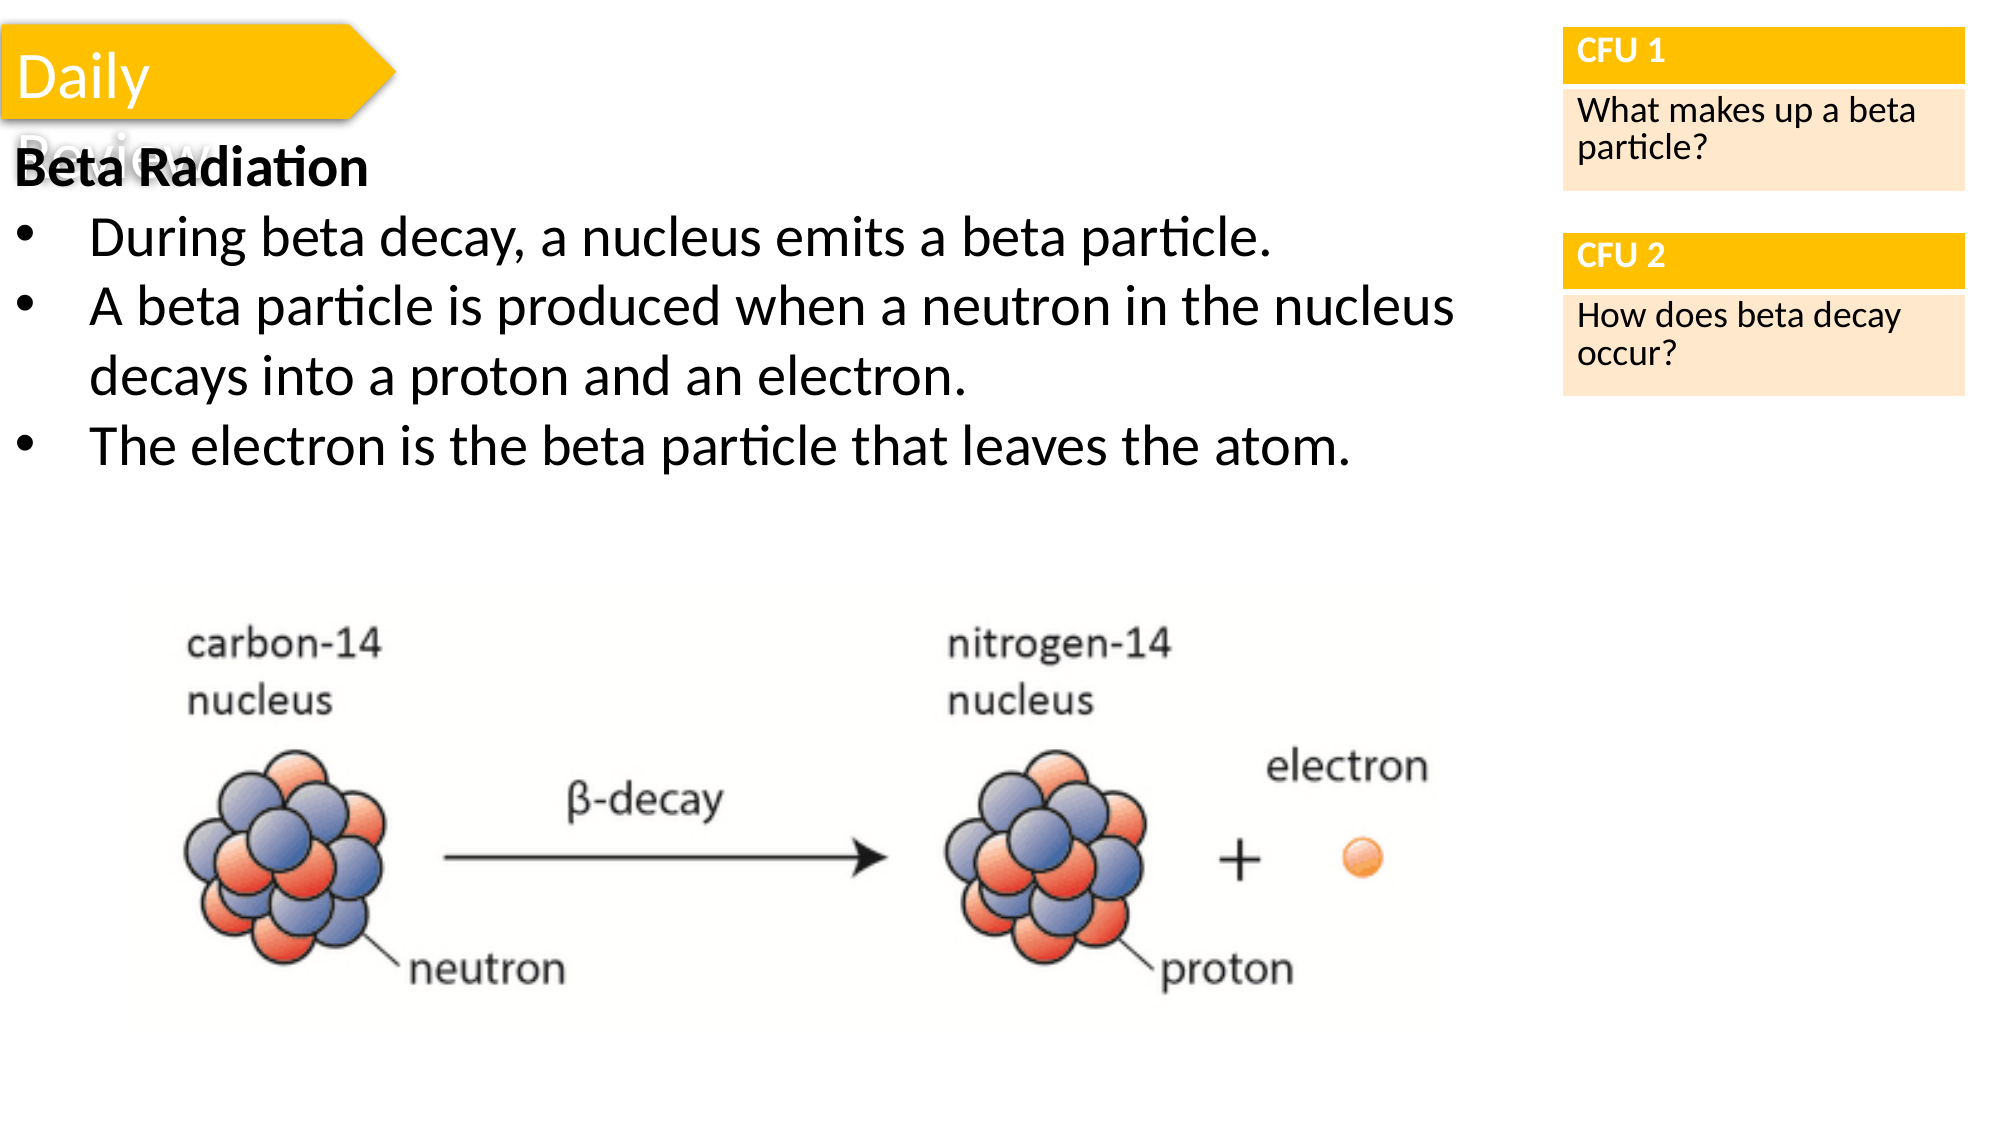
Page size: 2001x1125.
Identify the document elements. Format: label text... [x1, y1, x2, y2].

text_box Beta Radiation During beta decay, a nucleus emits a beta particle. A beta particle is produced when a neutron in the nucleus decays into a proton and an electron. The electron is the beta particle that leaves the atom. [0, 120, 1554, 485]
picture [129, 584, 1445, 1033]
text_box Daily Review [1, 24, 397, 119]
table_cell What makes up a beta particle? [1563, 89, 1965, 191]
table_cell How does beta decay occur? [1563, 295, 1965, 396]
table_header CFU 1 [1563, 27, 1965, 84]
table_header CFU 2 [1563, 233, 1965, 289]
